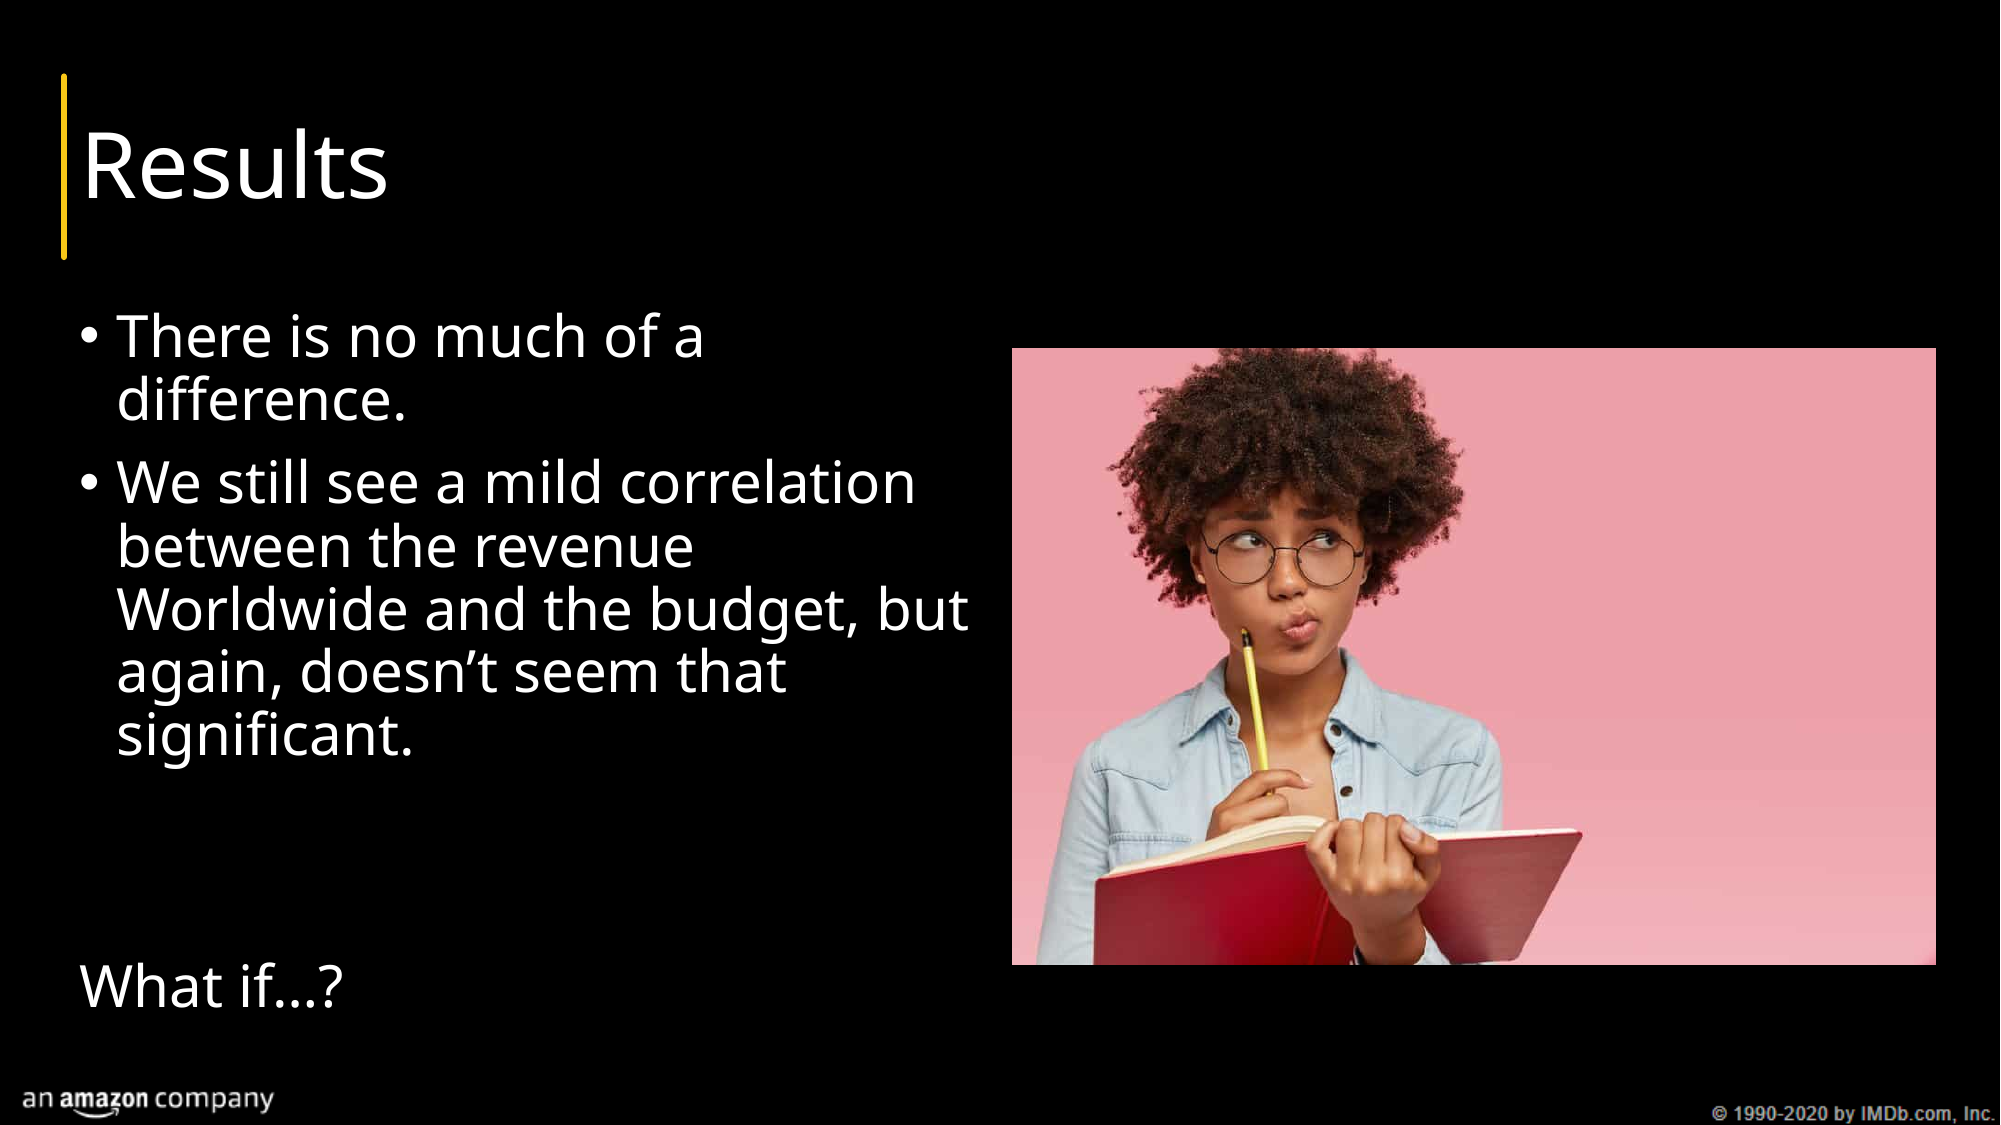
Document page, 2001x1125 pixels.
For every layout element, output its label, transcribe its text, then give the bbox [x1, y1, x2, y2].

picture [1708, 1102, 2000, 1125]
list There is no much of a difference. We still see a mild correlation between the revenue Worldwide and the budget, but again, doesn’t seem that significant. What if…? [64, 299, 988, 1014]
title Results [65, 59, 1936, 278]
picture [1, 1086, 294, 1124]
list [1012, 348, 1936, 965]
